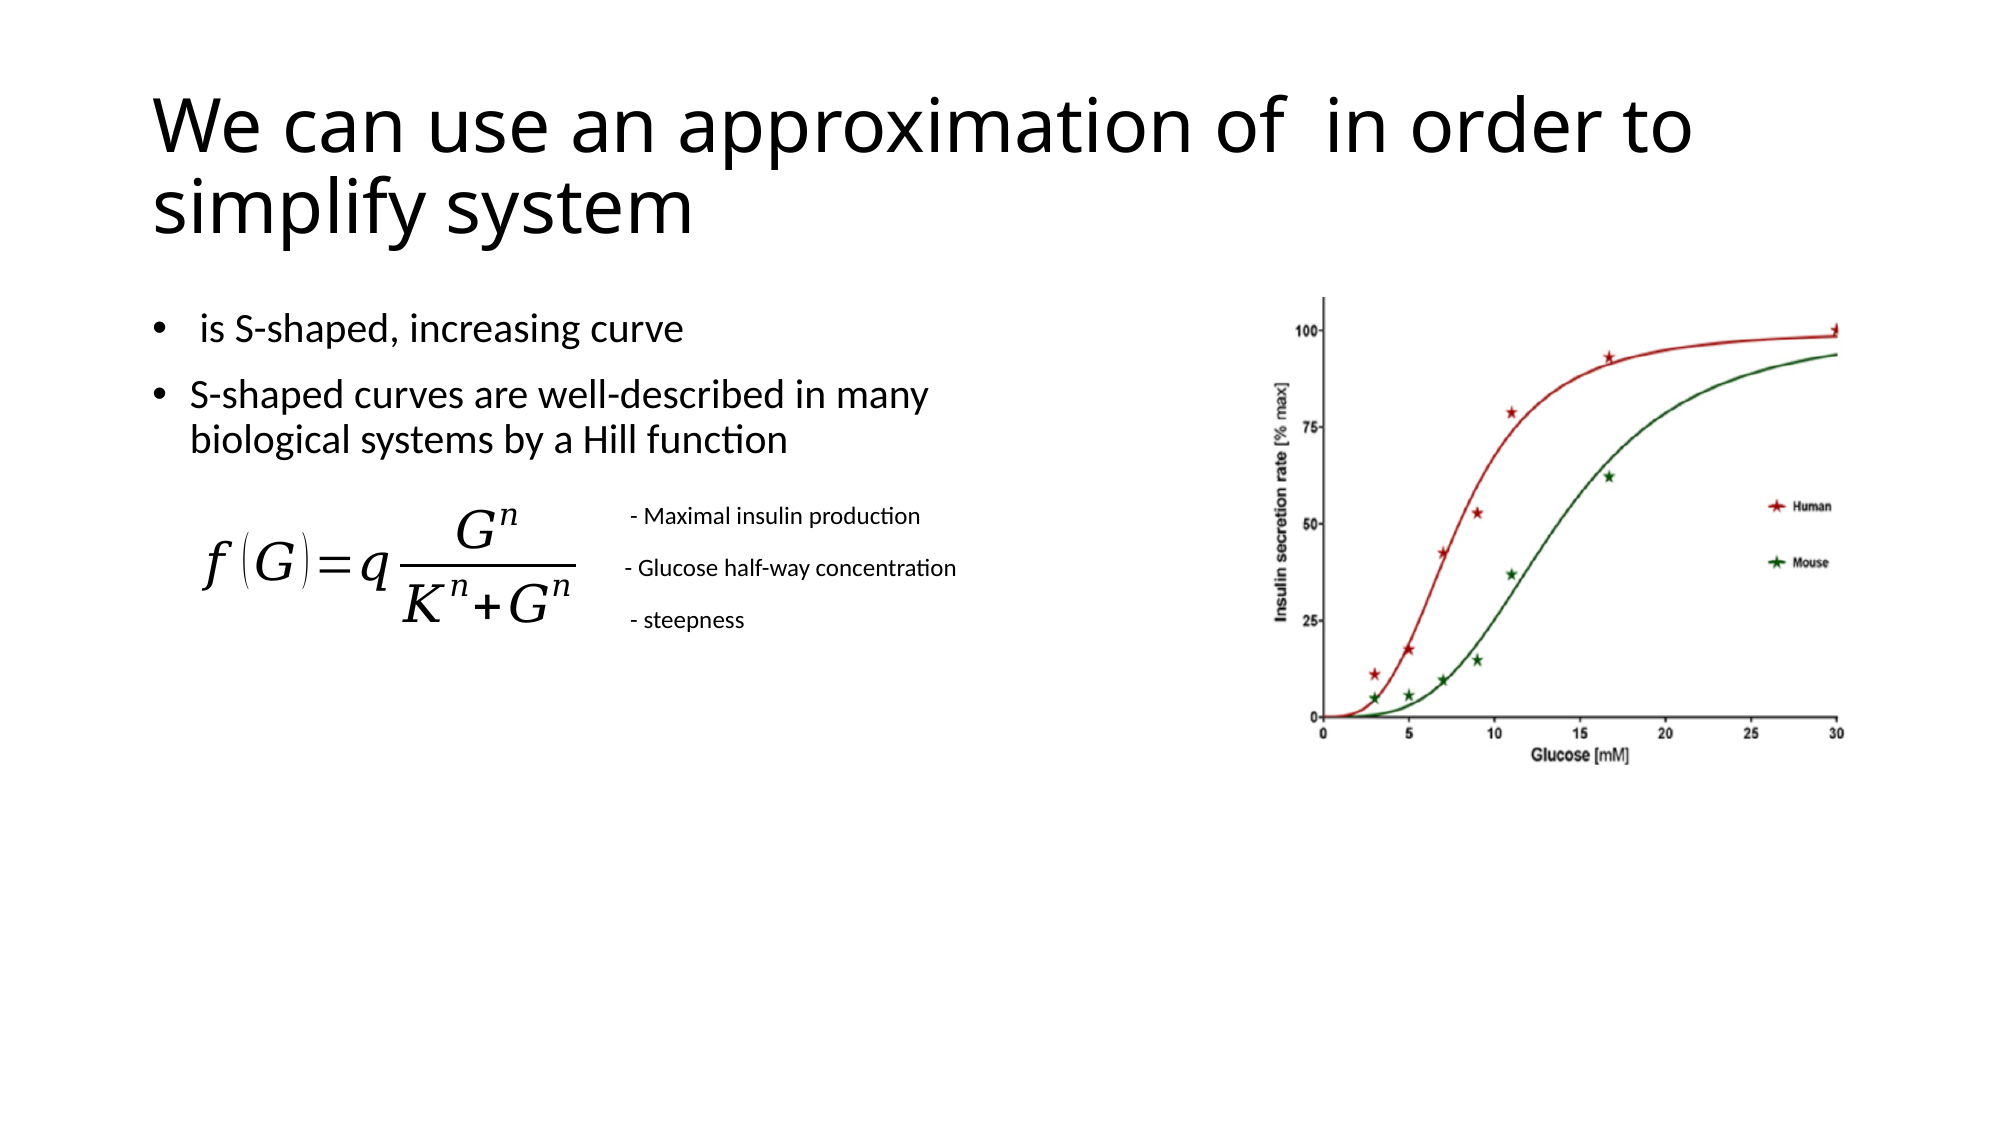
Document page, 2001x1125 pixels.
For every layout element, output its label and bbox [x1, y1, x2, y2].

picture [1268, 277, 1863, 765]
